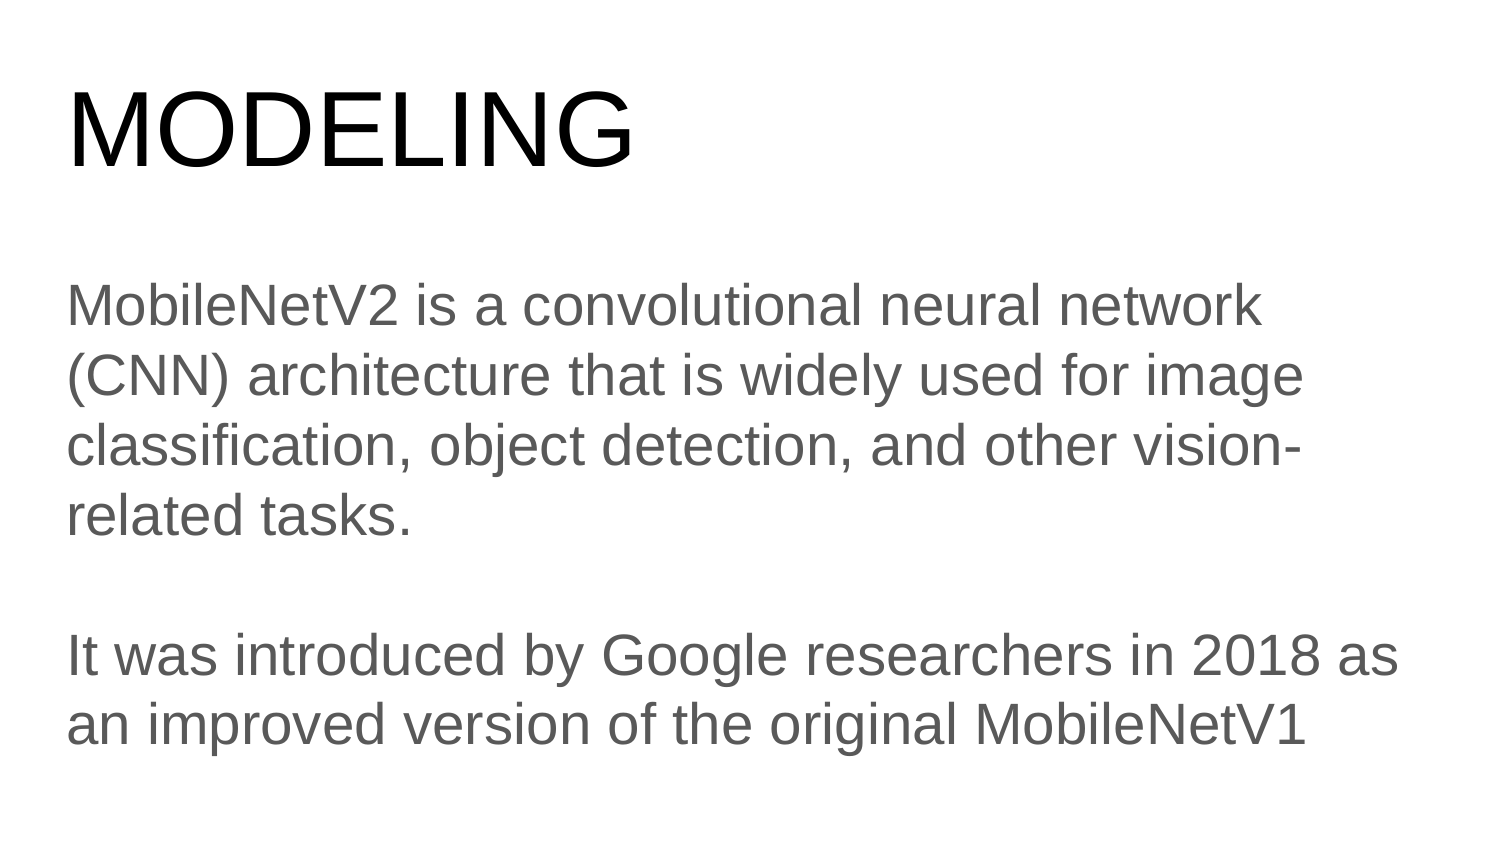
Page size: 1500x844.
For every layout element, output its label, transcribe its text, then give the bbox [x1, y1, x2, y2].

title MODELING [51, 42, 1449, 203]
subtitle MobileNetV2 is a convolutional neural network (CNN) architecture that is widely used for image classification, object detection, and other vision-related tasks. It was introduced by Google researchers in 2018 as an improved version of the original MobileNetV1 [51, 252, 1449, 783]
